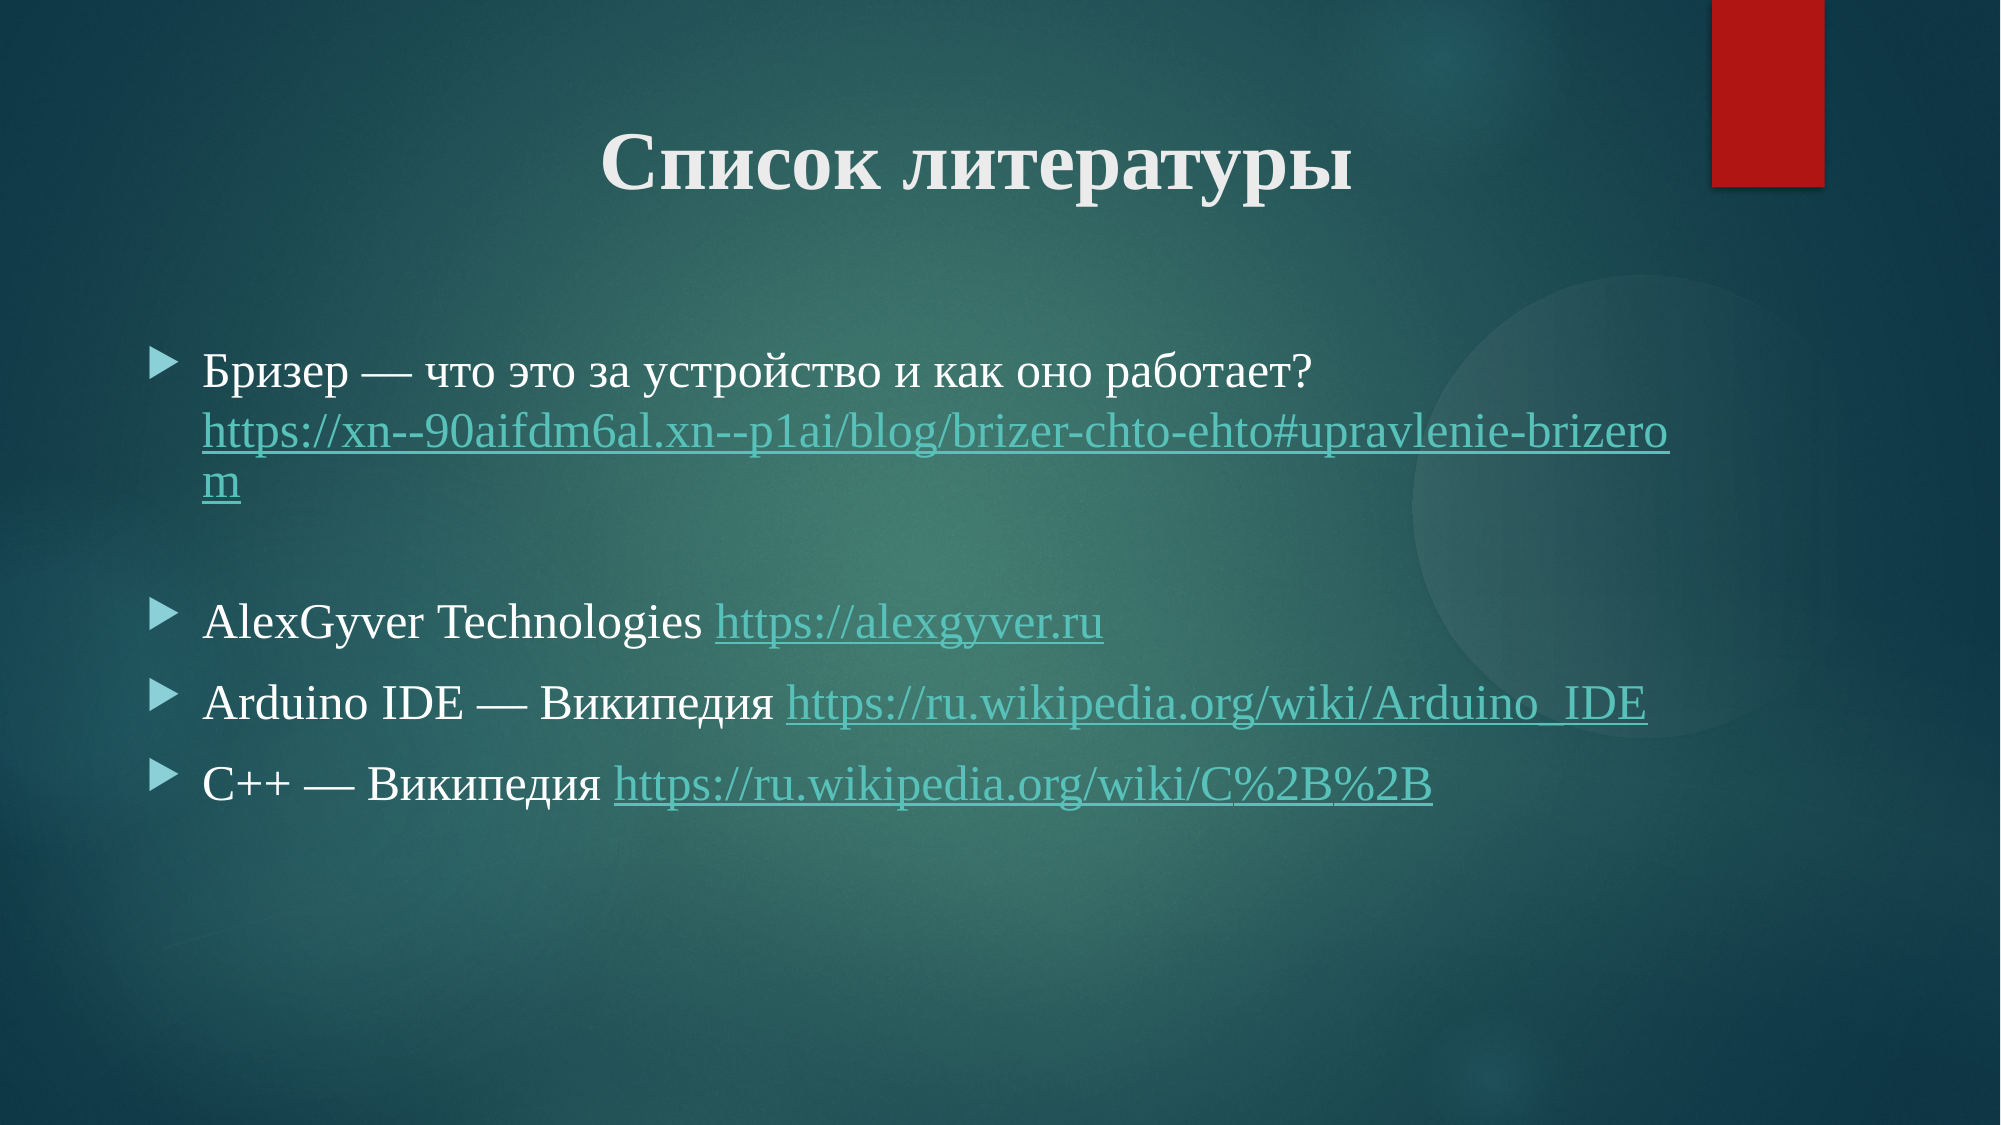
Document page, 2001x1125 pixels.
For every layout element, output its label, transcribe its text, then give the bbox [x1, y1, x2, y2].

text_box Список литературы [205, 98, 1748, 328]
picture [0, 0, 2001, 1125]
text_box Бризер — что это за устройство и как оно работает? https://xn--90aifdm6al.xn--p1ai/blog/brizer-chto-ehto#upravlenie-brizerom AlexGyver Technologies https://alexgyver.ru Arduino IDE — Википедия https://ru.wikipedia.org/wiki/Arduino_IDE C++ — Википедия https://ru.wikipedia.org/wiki/C%2B%2B [130, 330, 1694, 1019]
